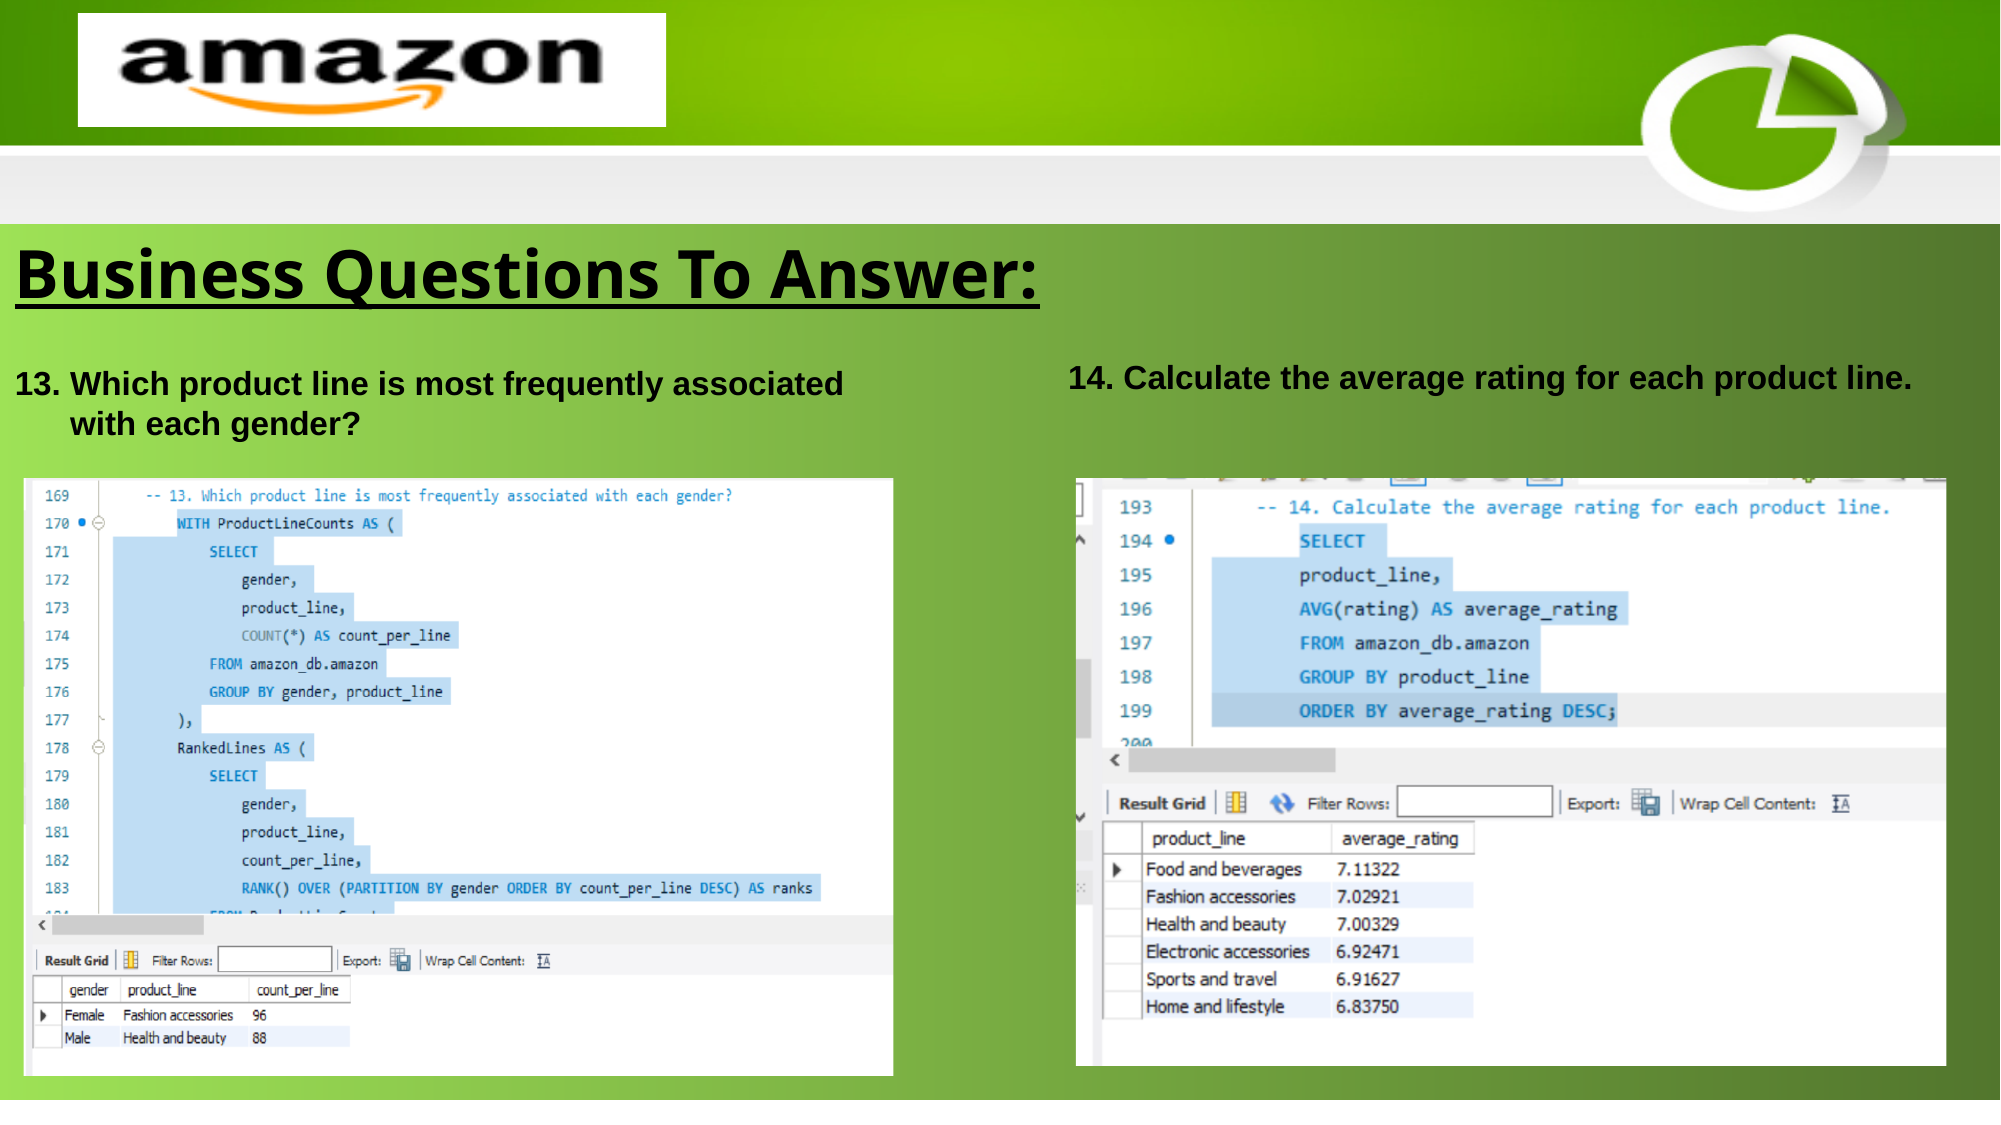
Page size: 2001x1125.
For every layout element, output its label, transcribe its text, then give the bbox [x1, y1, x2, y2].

text_box Business Questions To Answer: 13. Which product line is most frequently associated with each gender? [0, 224, 2000, 1100]
text_box 14. Calculate the average rating for each product line. [1053, 348, 1969, 404]
picture [0, 0, 2001, 1125]
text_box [1075, 478, 1947, 1066]
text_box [23, 478, 894, 1076]
